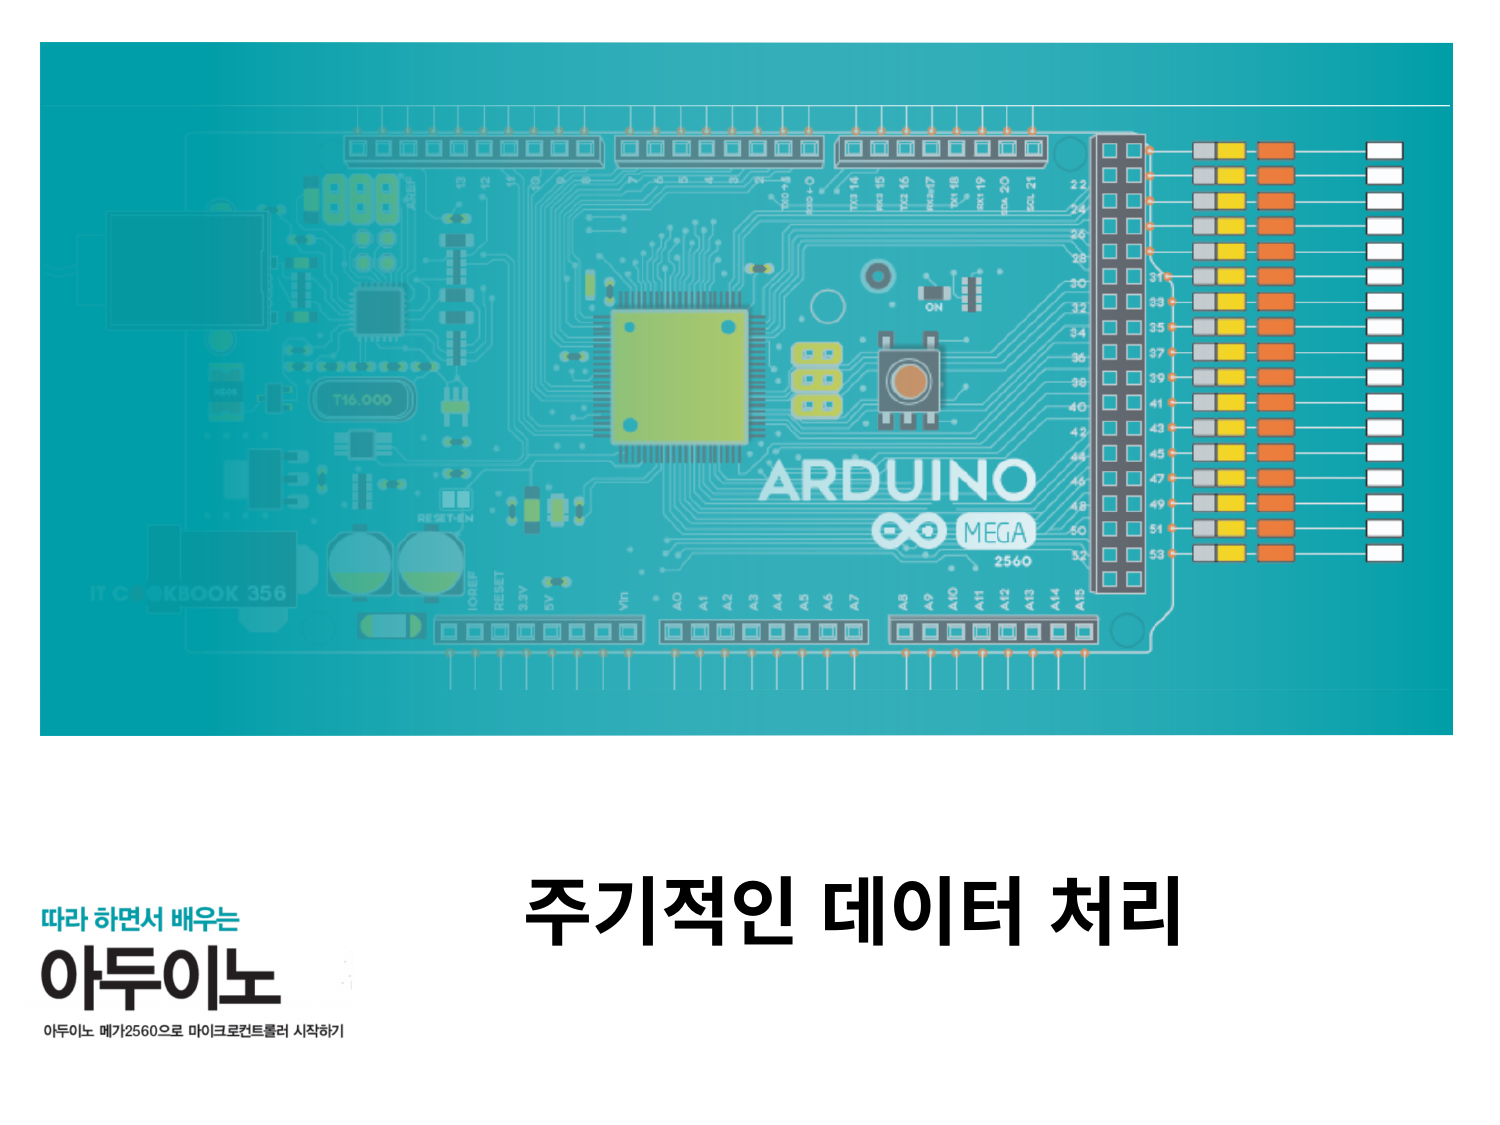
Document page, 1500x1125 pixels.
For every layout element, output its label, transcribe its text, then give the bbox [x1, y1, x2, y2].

text_box 주기적인 데이터 처리 [508, 834, 1407, 985]
picture [1313, 105, 1450, 690]
picture [20, 895, 353, 1047]
